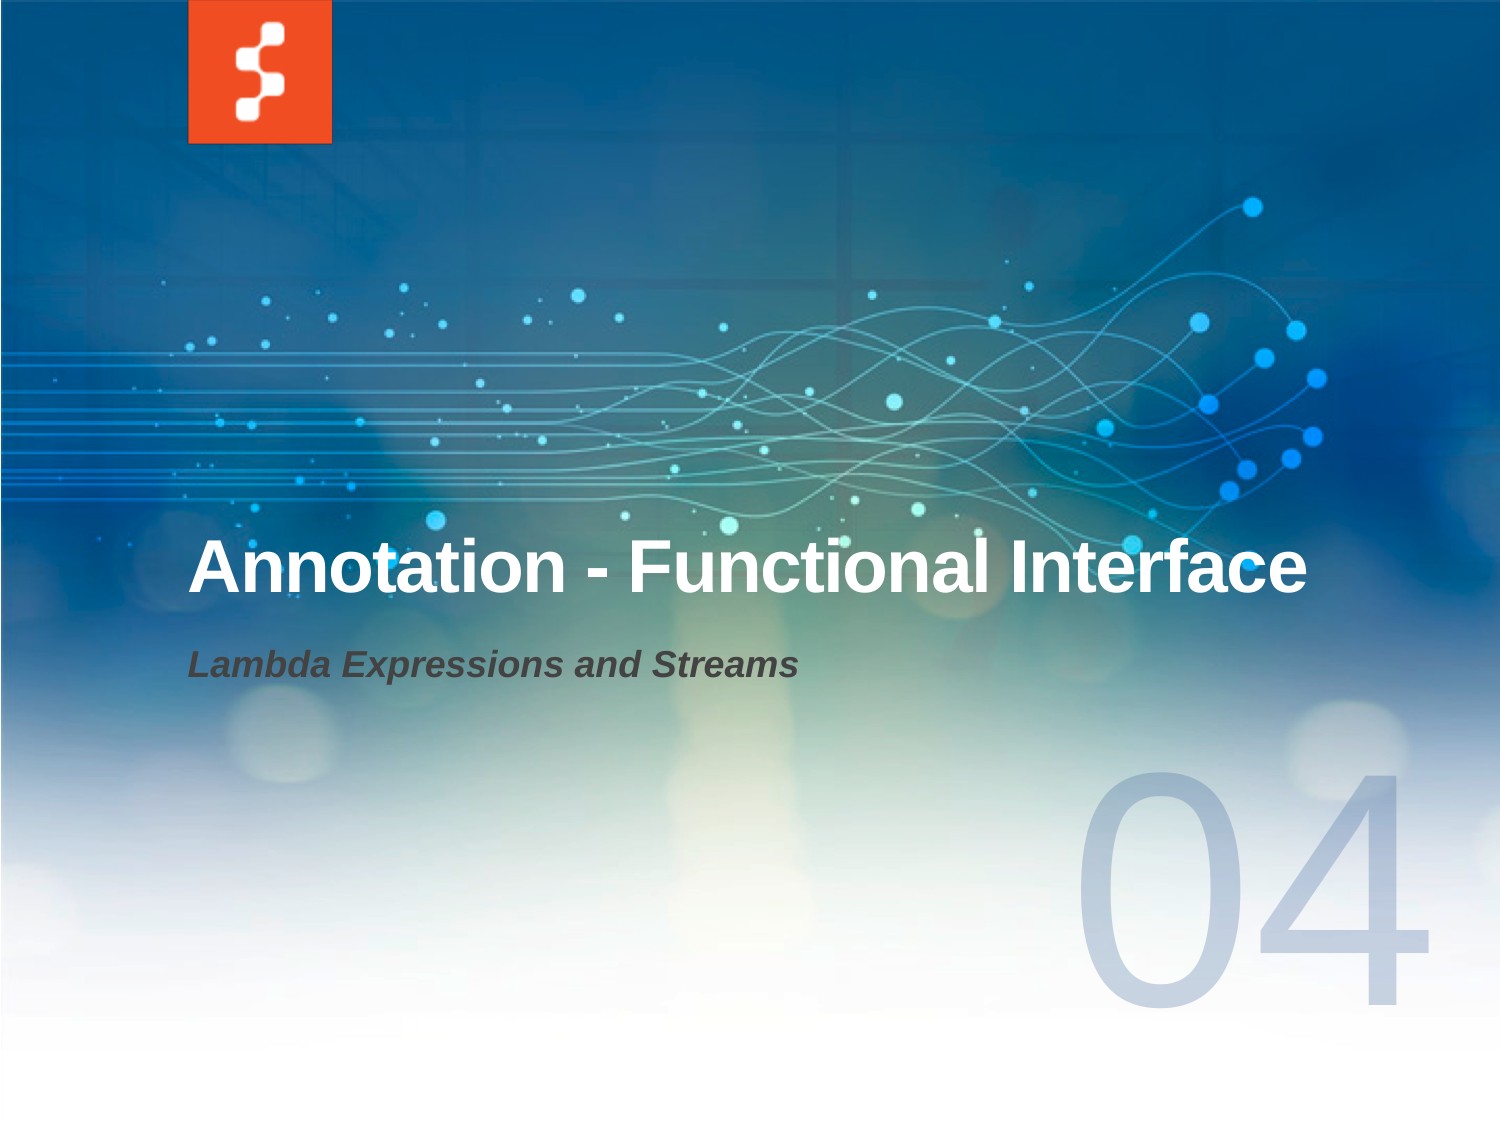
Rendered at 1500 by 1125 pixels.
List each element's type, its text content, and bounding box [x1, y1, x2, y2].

list 04 [1014, 652, 1439, 1056]
subtitle Lambda Expressions and Streams [187, 637, 1388, 686]
picture [338, 218, 346, 233]
title Annotation - Functional Interface [187, 517, 1388, 615]
picture [0, 0, 1500, 1125]
